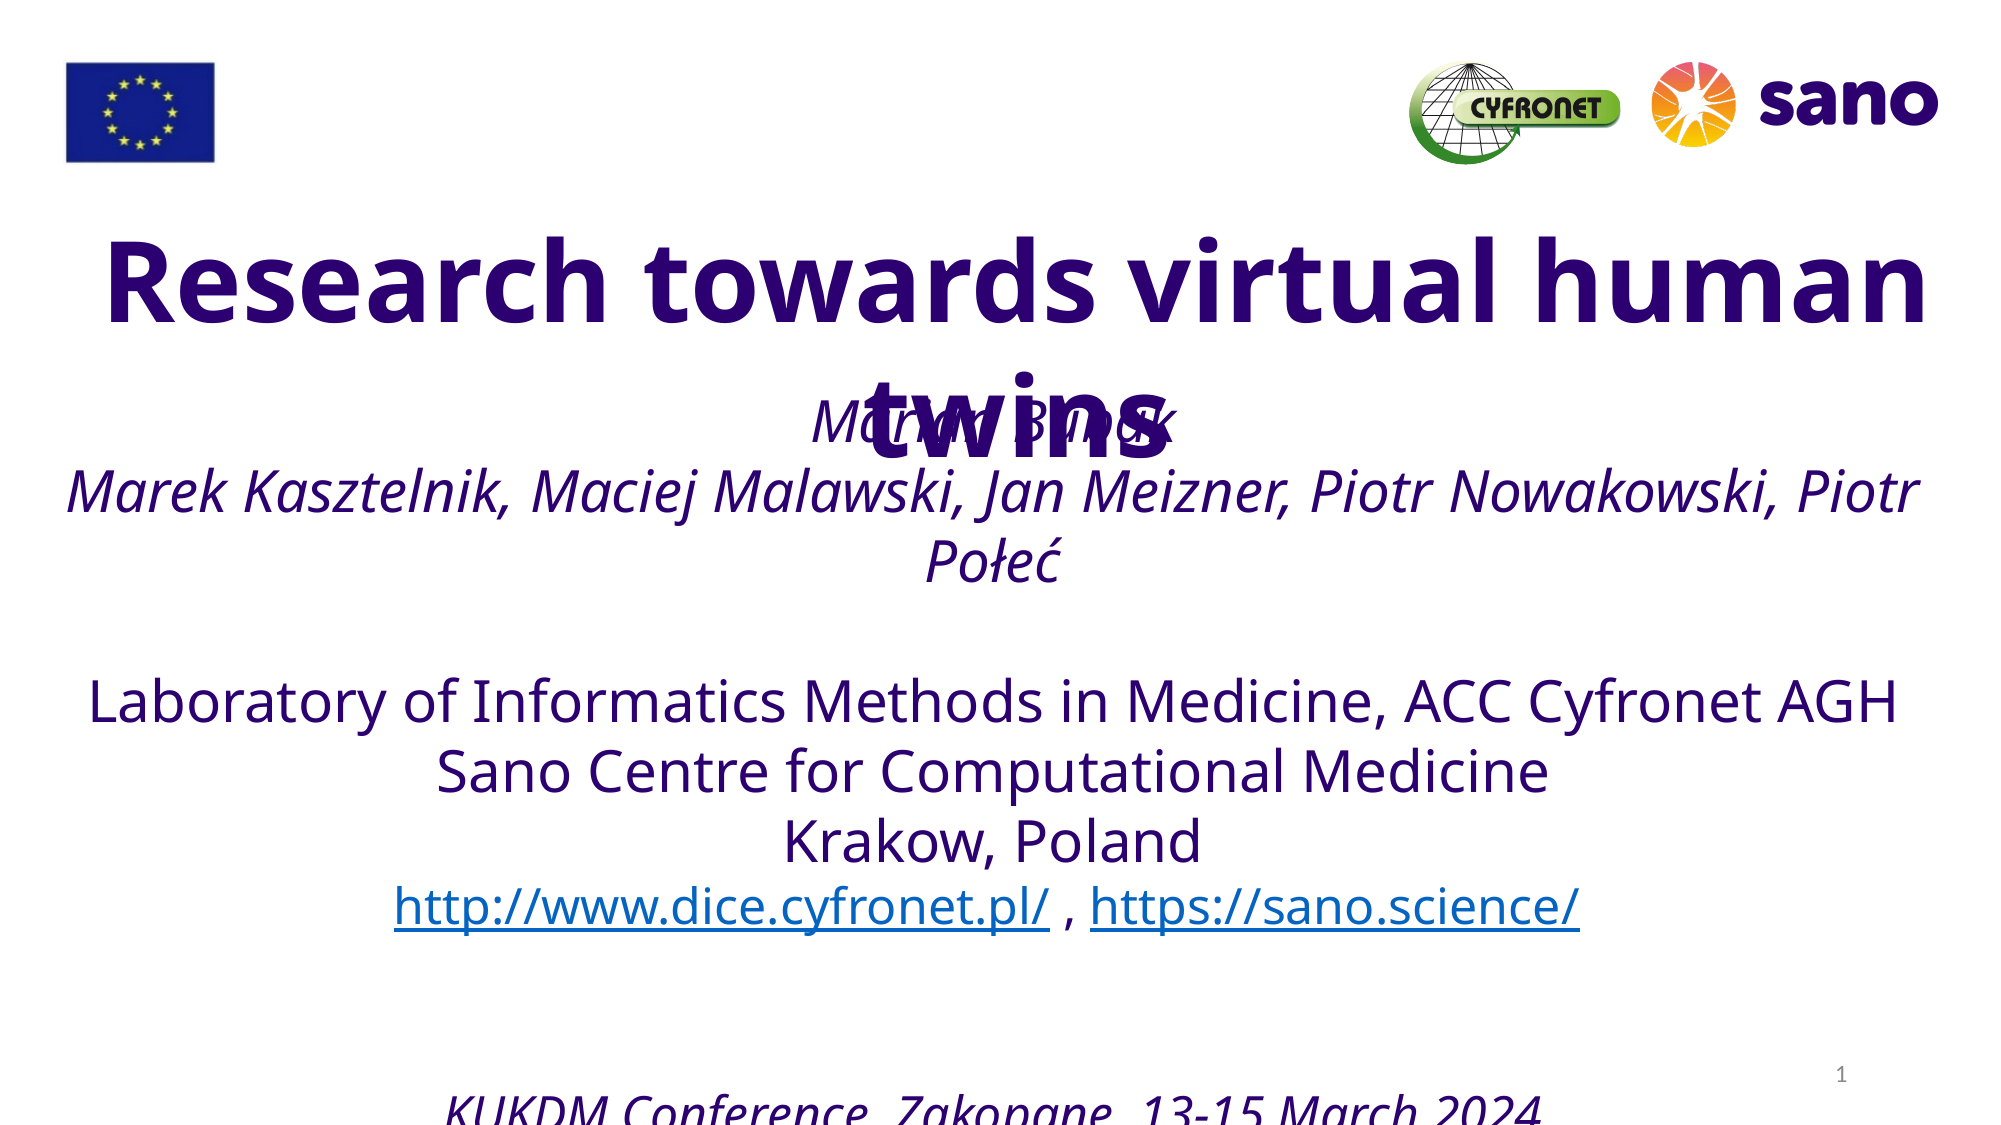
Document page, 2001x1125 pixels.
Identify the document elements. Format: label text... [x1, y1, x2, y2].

text_box Marian Bubak Marek Kasztelnik, Maciej Malawski, Jan Meizner, Piotr Nowakowski, Piotr Połeć Laboratory of Informatics Methods in Medicine, ACC Cyfronet AGH Sano Centre for Computational Medicine Krakow, Poland http://www.dice.cyfronet.pl/ , https://sano.science/ KUKDM Conference, Zakopane, 13-15 March 2024 [16, 376, 1970, 1125]
slide_number 1 [1412, 1042, 1863, 1103]
picture [63, 60, 217, 165]
picture [1409, 39, 1970, 172]
text_box Research towards virtual human twins [63, 202, 1970, 488]
